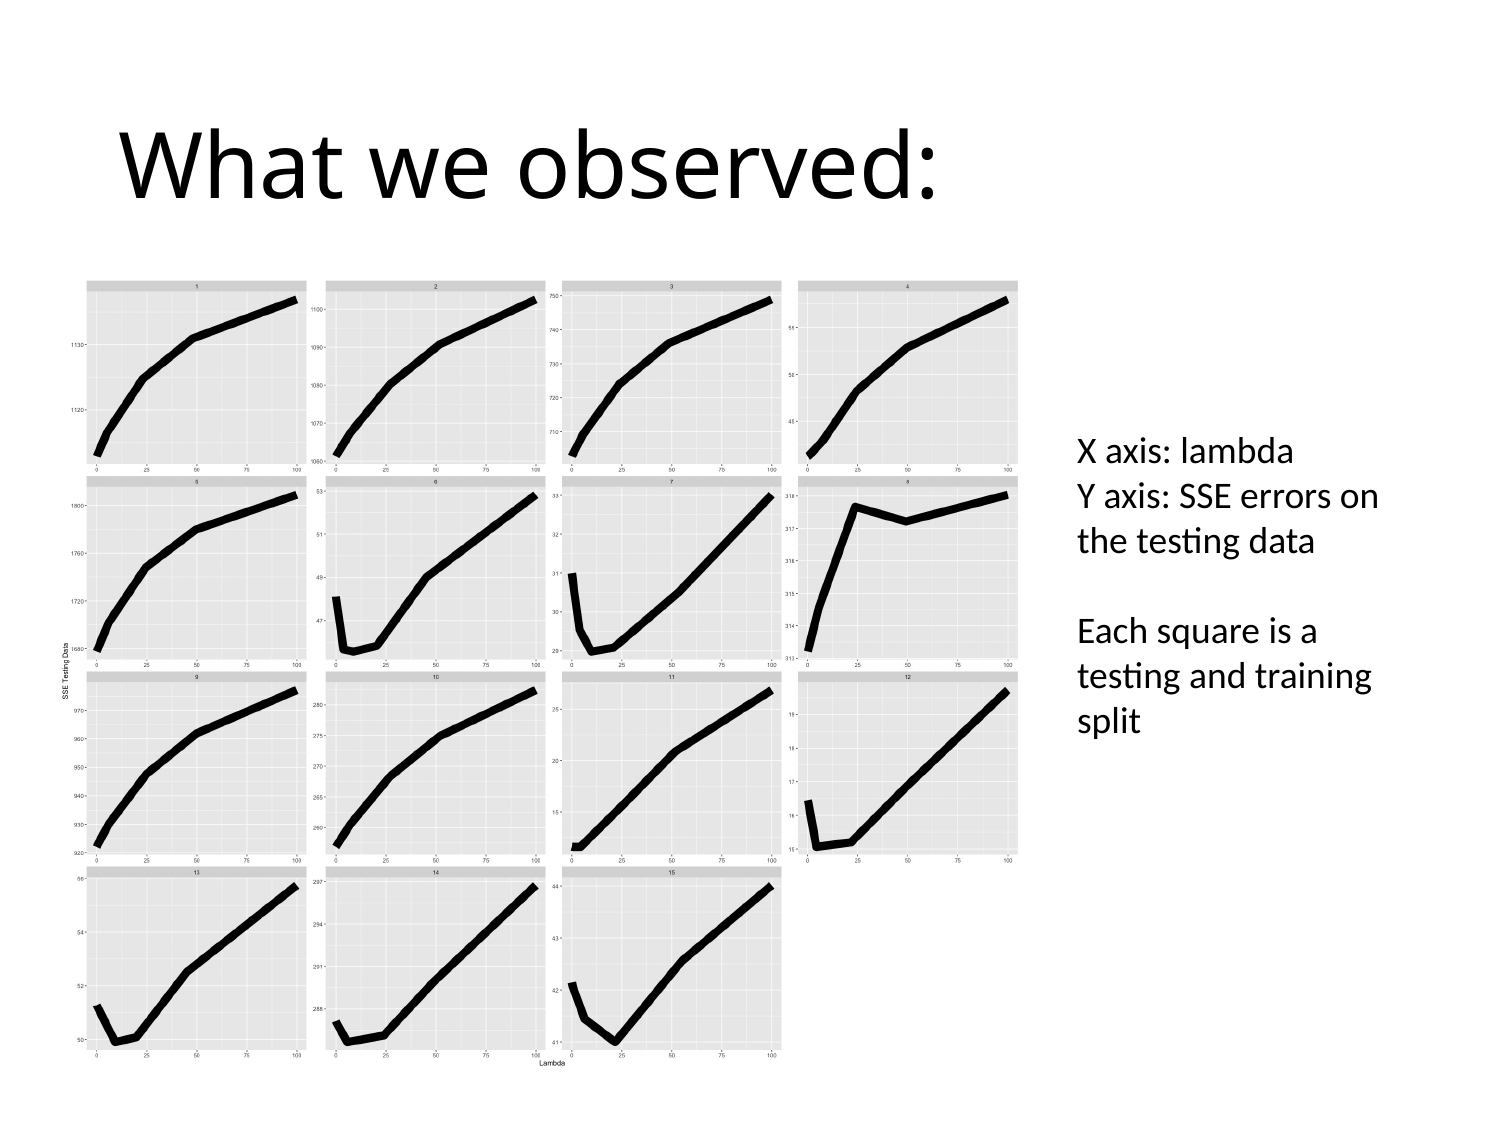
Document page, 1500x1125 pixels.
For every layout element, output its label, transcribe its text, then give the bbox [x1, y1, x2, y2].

picture [59, 277, 1021, 1070]
text_box X axis: lambda Y axis: SSE errors on the testing data Each square is a testing and training split [1062, 419, 1441, 749]
title What we observed: [103, 59, 1397, 278]
